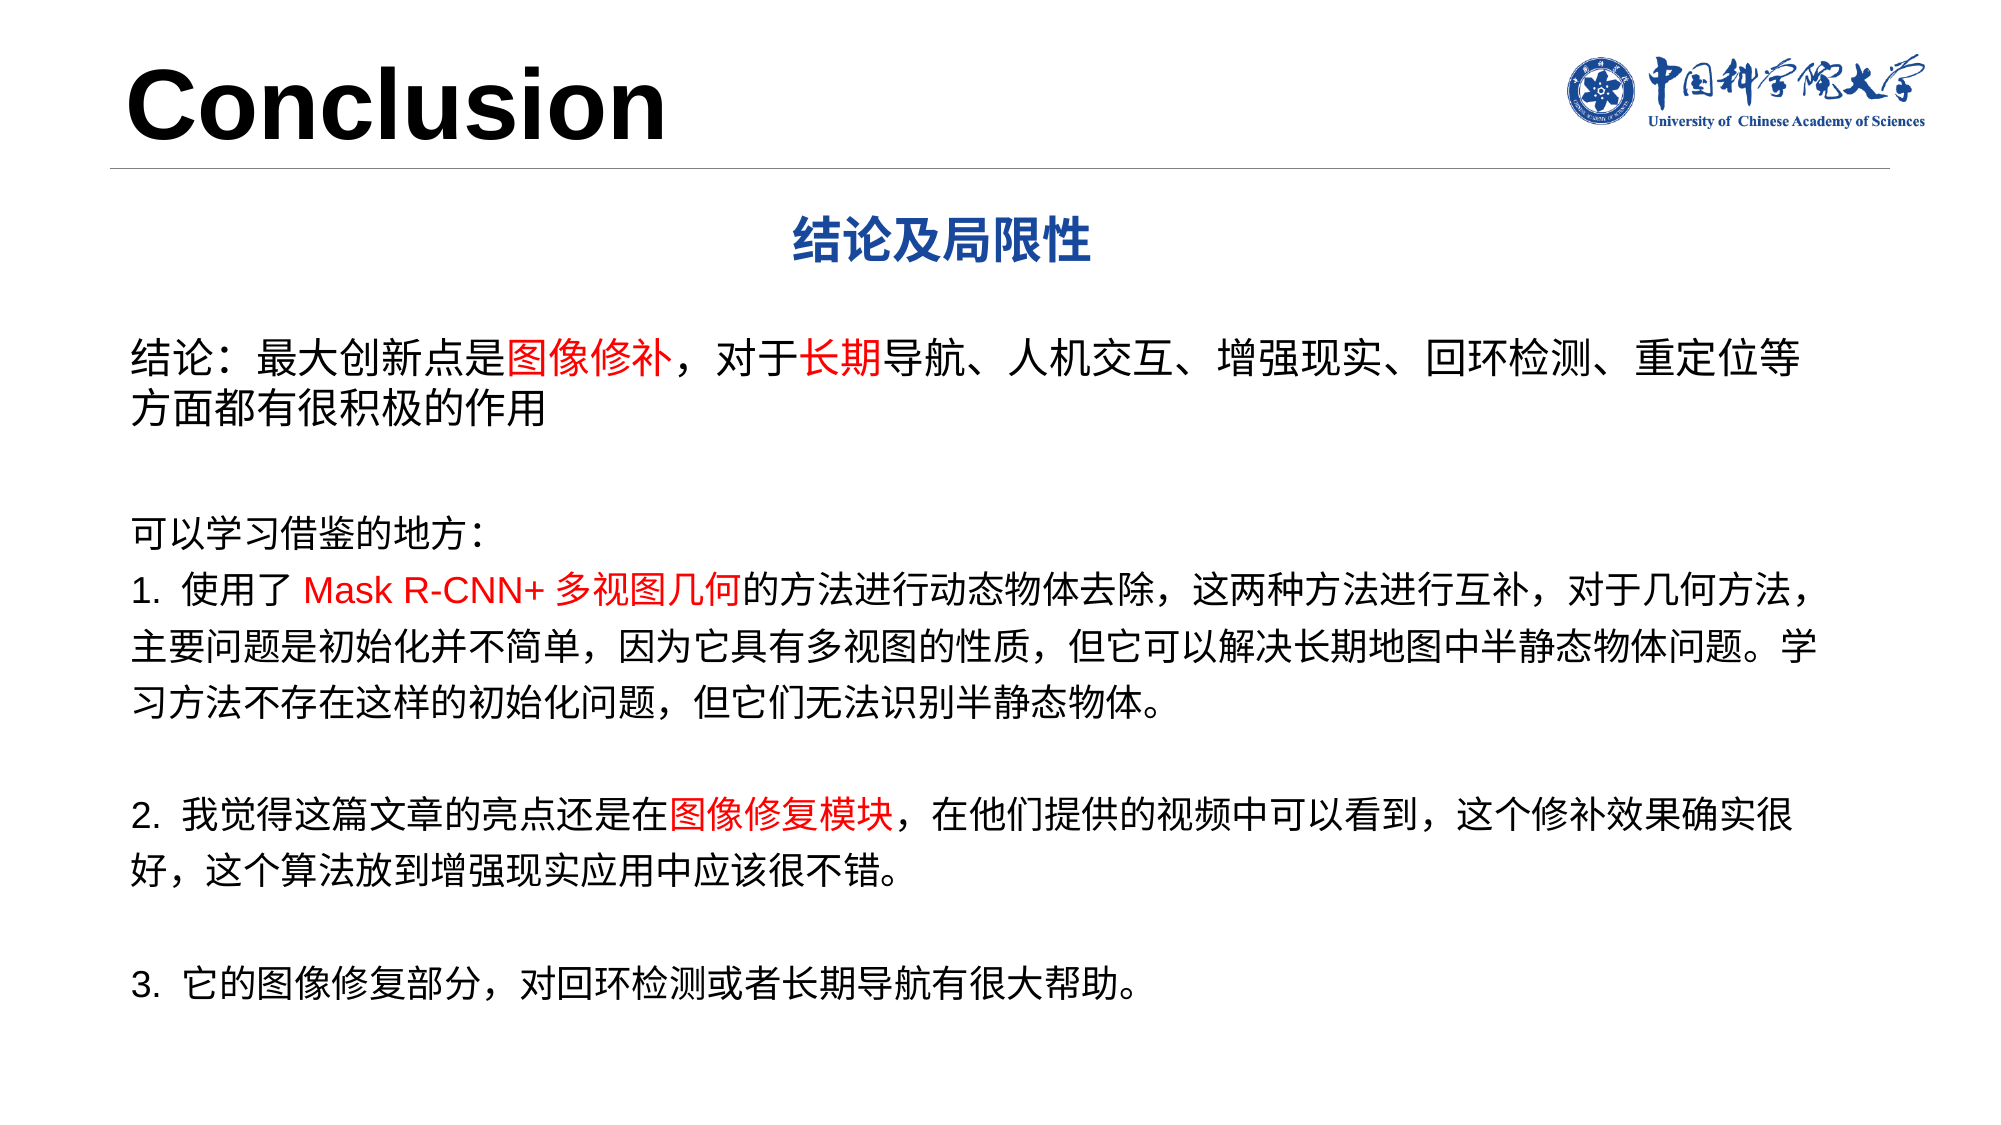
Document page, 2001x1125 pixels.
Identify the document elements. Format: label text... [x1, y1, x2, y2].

text_box 结论及局限性 [386, 201, 1498, 292]
picture [1890, 54, 1925, 129]
text_box 可以学习借鉴的地方： 1. 使用了Mask R-CNN+多视图几何的方法进行动态物体去除，这两种方法进行互补，对于几何方法，主要问题是初始化并不简单，因为它具有多视图的性质，但它可以解决长期地图中半静态物体问题。学习方法不存在这样的初始化问题，但它们无法识别半静态物体。 2. 我觉得这篇文章的亮点还是在图像修复模块，在他们提供的视频中可以看到，这个修补效果确实很好，这个算法放到增强现实应用中应该很不错。 3. 它的图像修复部分，对回环检测或者长期导航有很大帮助。 [116, 491, 1841, 1042]
text_box 结论：最大创新点是图像修补，对于长期导航、人机交互、增强现实、回环检测、重定位等方面都有很积极的作用 [116, 324, 1841, 485]
title Conclusion [109, 0, 1890, 169]
